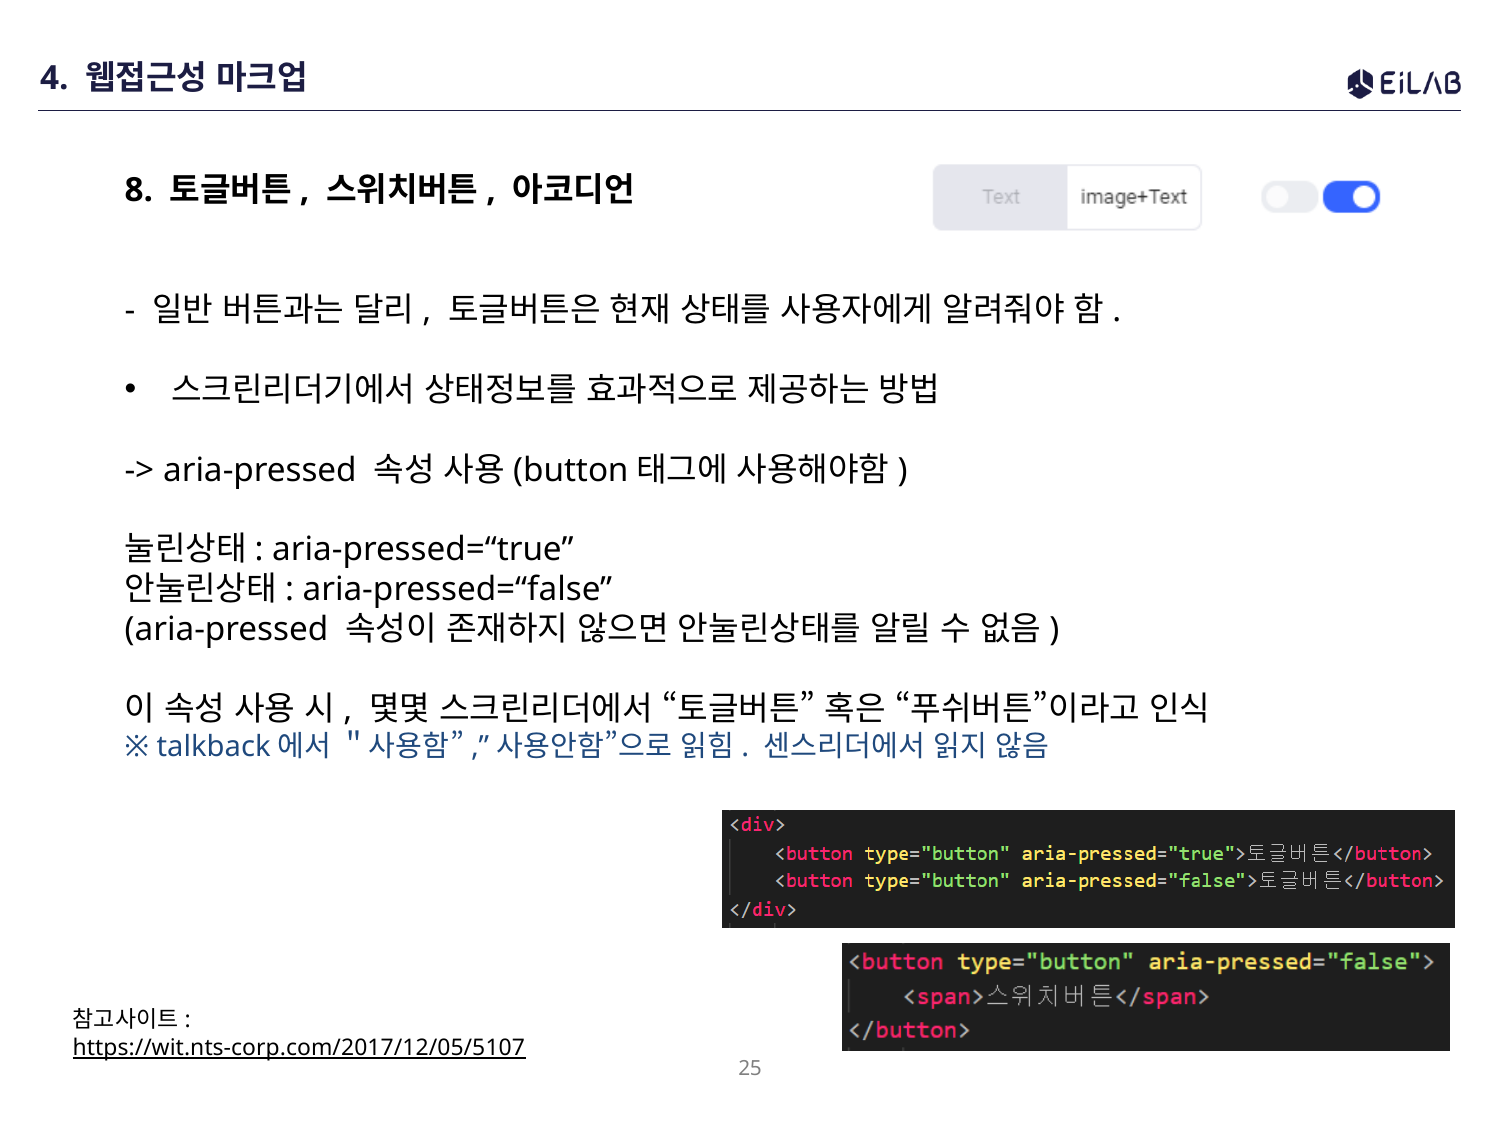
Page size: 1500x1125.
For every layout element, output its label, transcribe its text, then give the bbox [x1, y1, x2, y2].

picture [1347, 68, 1461, 99]
picture [926, 162, 1211, 237]
text_box 8. 토글버튼, 스위치버튼, 아코디언 - 일반 버튼과는 달리, 토글버튼은 현재 상태를 사용자에게 알려줘야 함. 스크린리더기에서 상태정보를 효과적으로 제공하는 방법 -> aria-pressed 속성 사용(button태그에 사용해야함) 눌린상태: aria-pressed=“true” 안눌린상태: aria-pressed=“false” (aria-pressed 속성이 존재하지 않으면 안눌린상태를 알릴 수 없음) 이 속성 사용 시, 몇몇 스크린리더에서 “토글버튼” 혹은 “푸쉬버튼”이라고 인식 ※ talkback에서 ＂사용함”,”사용안함”으로 읽힘. 센스리더에서 읽지 않음 [109, 160, 1226, 770]
picture [1257, 178, 1385, 222]
text_box 참고사이트: https://wit.nts-corp.com/2017/12/05/5107 [57, 997, 541, 1071]
picture [722, 810, 1456, 928]
picture [842, 943, 1451, 1051]
title 4. 웹접근성 마크업 [40, 43, 1334, 110]
